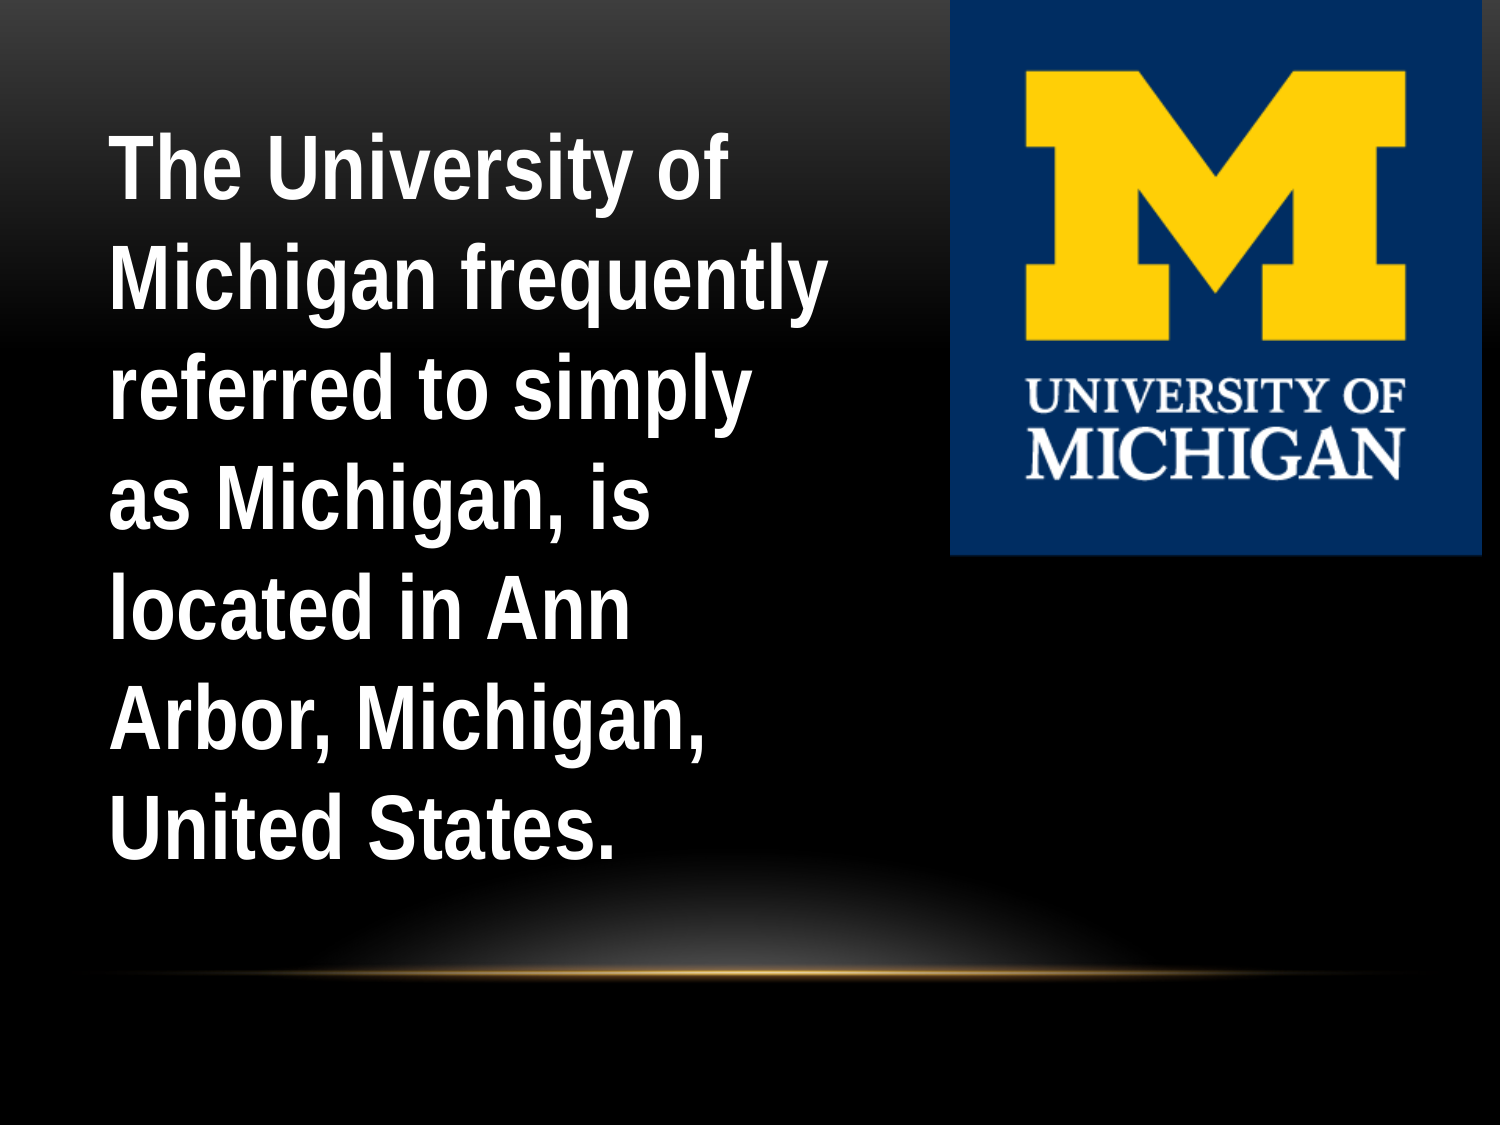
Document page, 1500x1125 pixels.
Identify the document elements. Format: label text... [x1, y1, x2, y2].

picture [0, 0, 1500, 1125]
list The University of Michigan frequently referred to simply as Michigan, is located in Ann Arbor, Michigan, United States. [75, 99, 863, 1050]
